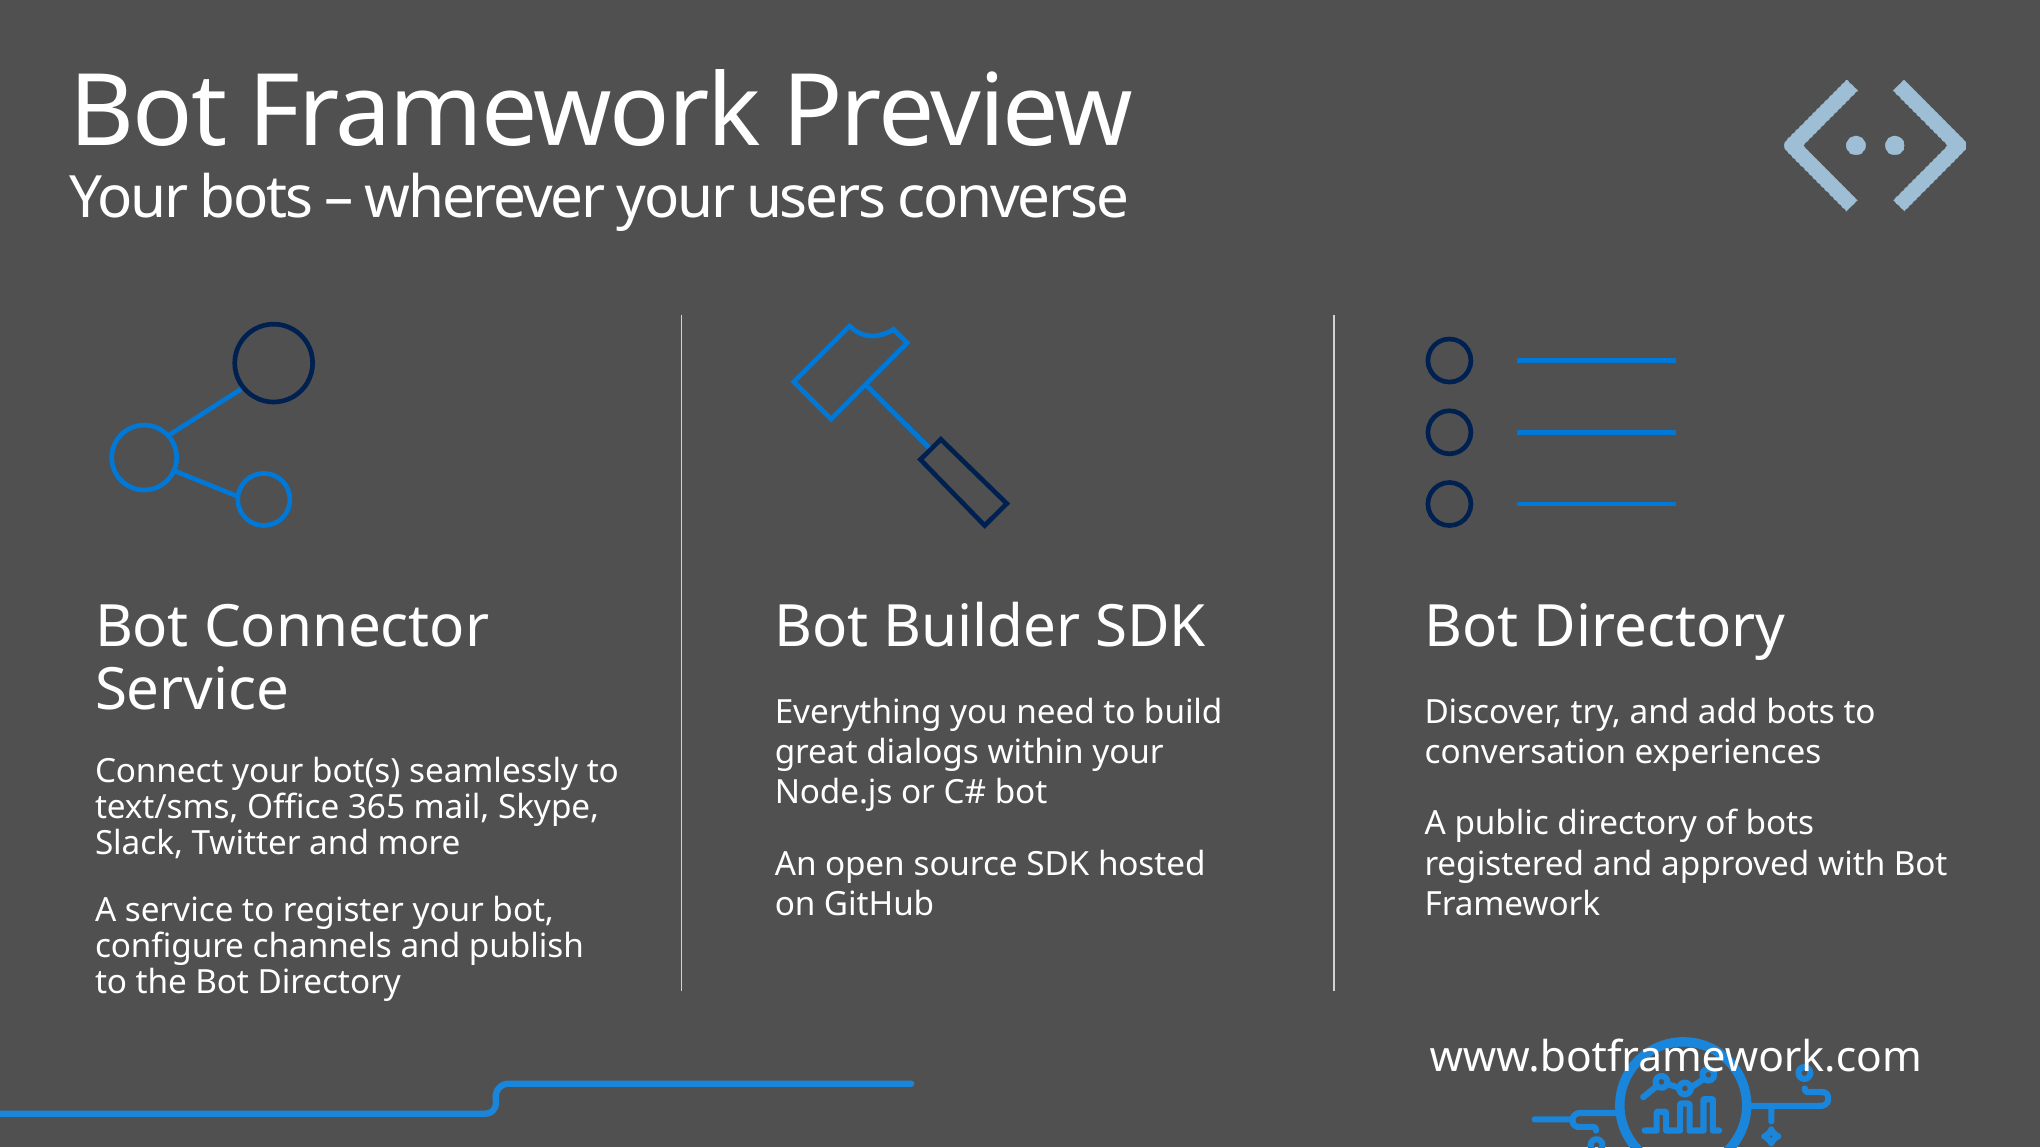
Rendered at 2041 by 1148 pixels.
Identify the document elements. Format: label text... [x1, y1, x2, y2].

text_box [1717, 0, 2041, 307]
text_box www.botframework.com [1399, 1011, 1952, 1104]
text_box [1427, 338, 1676, 526]
text_box Bot Directory Discover, try, and add bots to conversation experiences A public directory of bots registered and approved with Bot Framework [1424, 572, 1979, 1056]
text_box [111, 323, 313, 526]
text_box Bot Framework Preview Your bots – wherever your users converse [55, 52, 1717, 203]
text_box Bot Builder SDK Everything you need to build great dialogs within your Node.js or C# bot An open source SDK hosted on GitHub [774, 572, 1274, 1056]
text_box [793, 325, 1008, 526]
text_box Bot Connector Service Connect your bot(s) seamlessly to text/sms, Office 365 mail, Skype, Slack, Twitter and more A service to register your bot, configure channels and publish to the Bot Directory [94, 572, 664, 1056]
